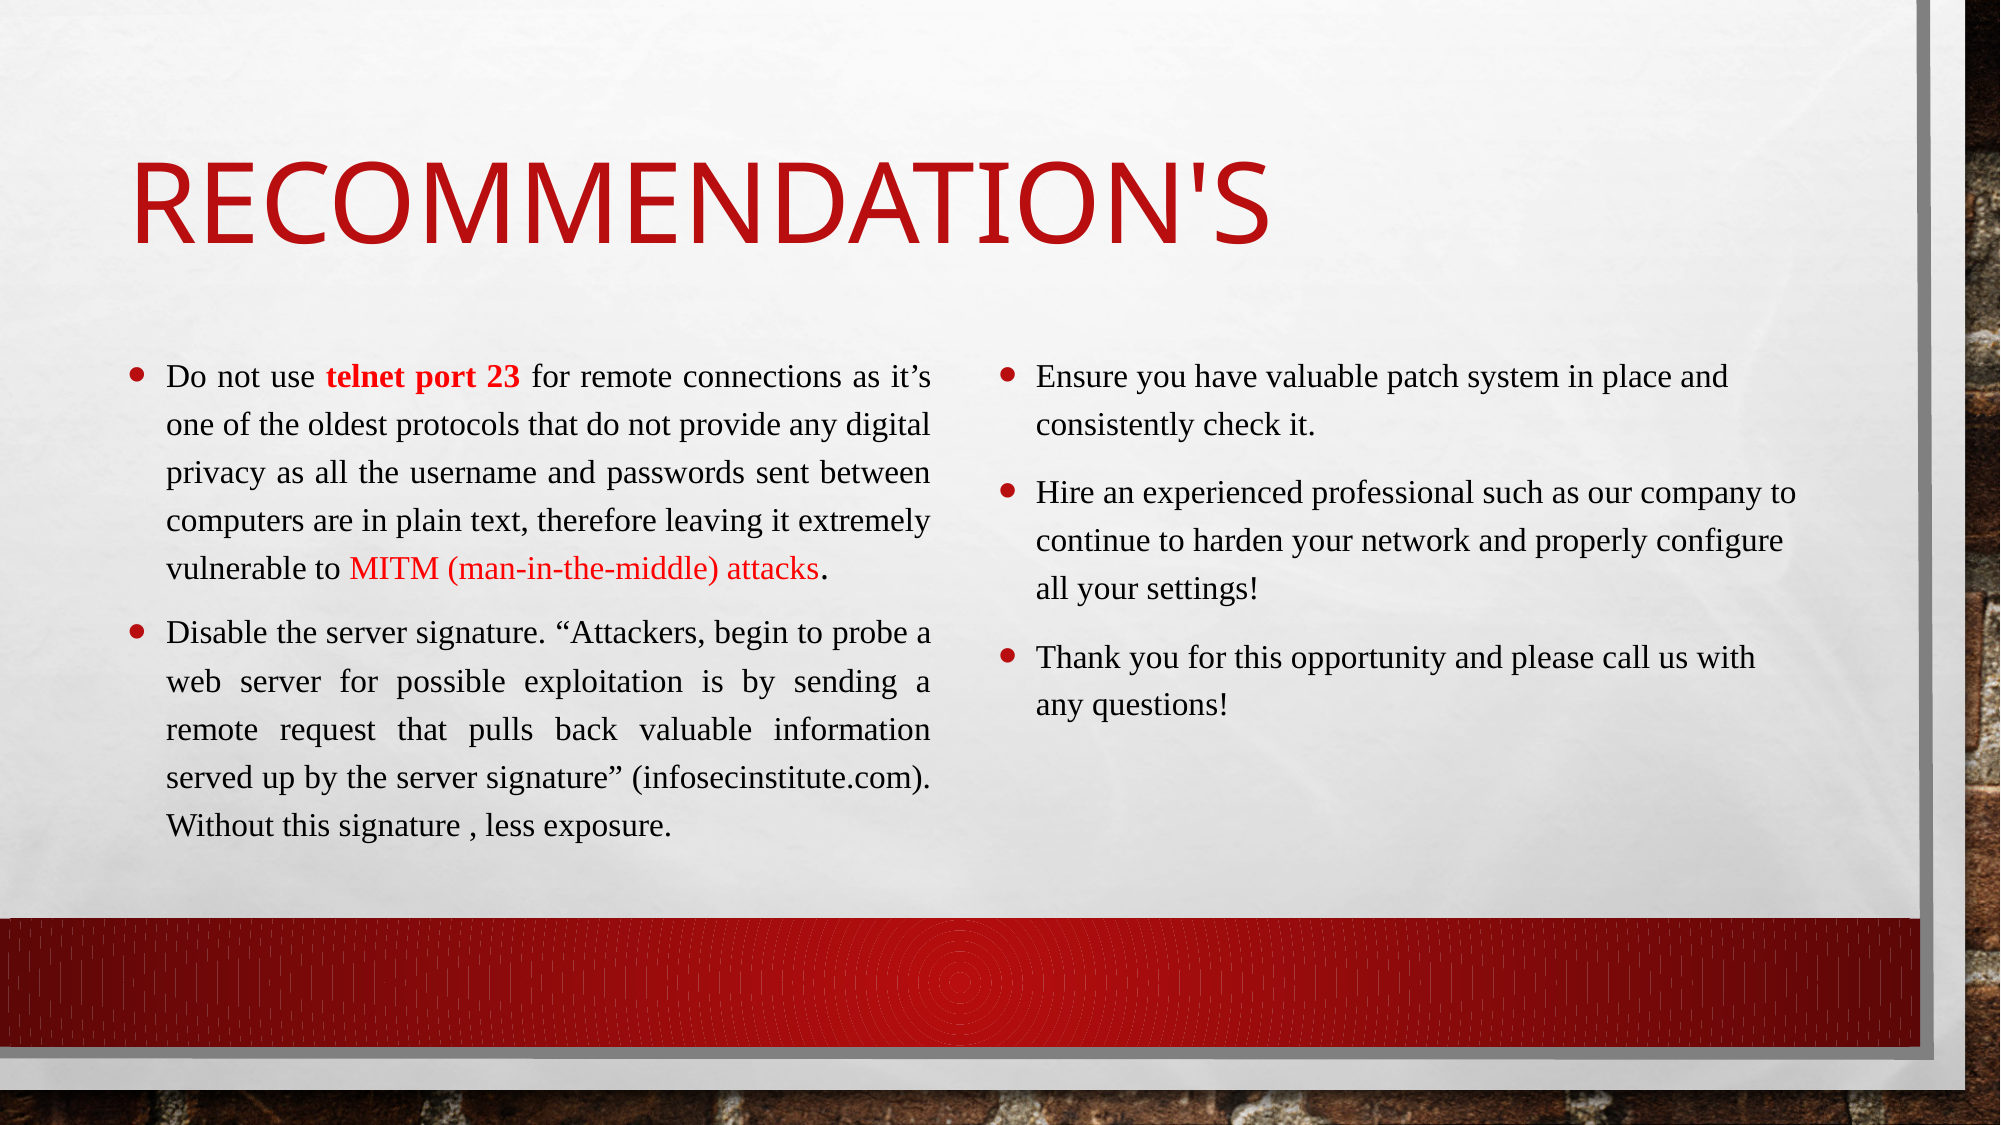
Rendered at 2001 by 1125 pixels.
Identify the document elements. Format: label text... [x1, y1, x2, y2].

list Do not use telnet port 23 for remote connections as it’s one of the oldest protocols that do not provide any digital privacy as all the username and passwords sent between computers are in plain text, therefore leaving it extremely vulnerable to MITM (man-in-the-middle) attacks. Disable the server signature. “Attackers, begin to probe a web server for possible exploitation is by sending a remote request that pulls back valuable information served up by the server signature” (infosecinstitute.com). Without this signature , less exposure. [112, 338, 948, 882]
picture [0, 0, 2000, 1125]
list Ensure you have valuable patch system in place and consistently check it. Hire an experienced professional such as our company to continue to harden your network and properly configure all your settings! Thank you for this opportunity and please call us with any questions! [983, 338, 1818, 882]
title Recommendation's [112, 112, 1818, 303]
